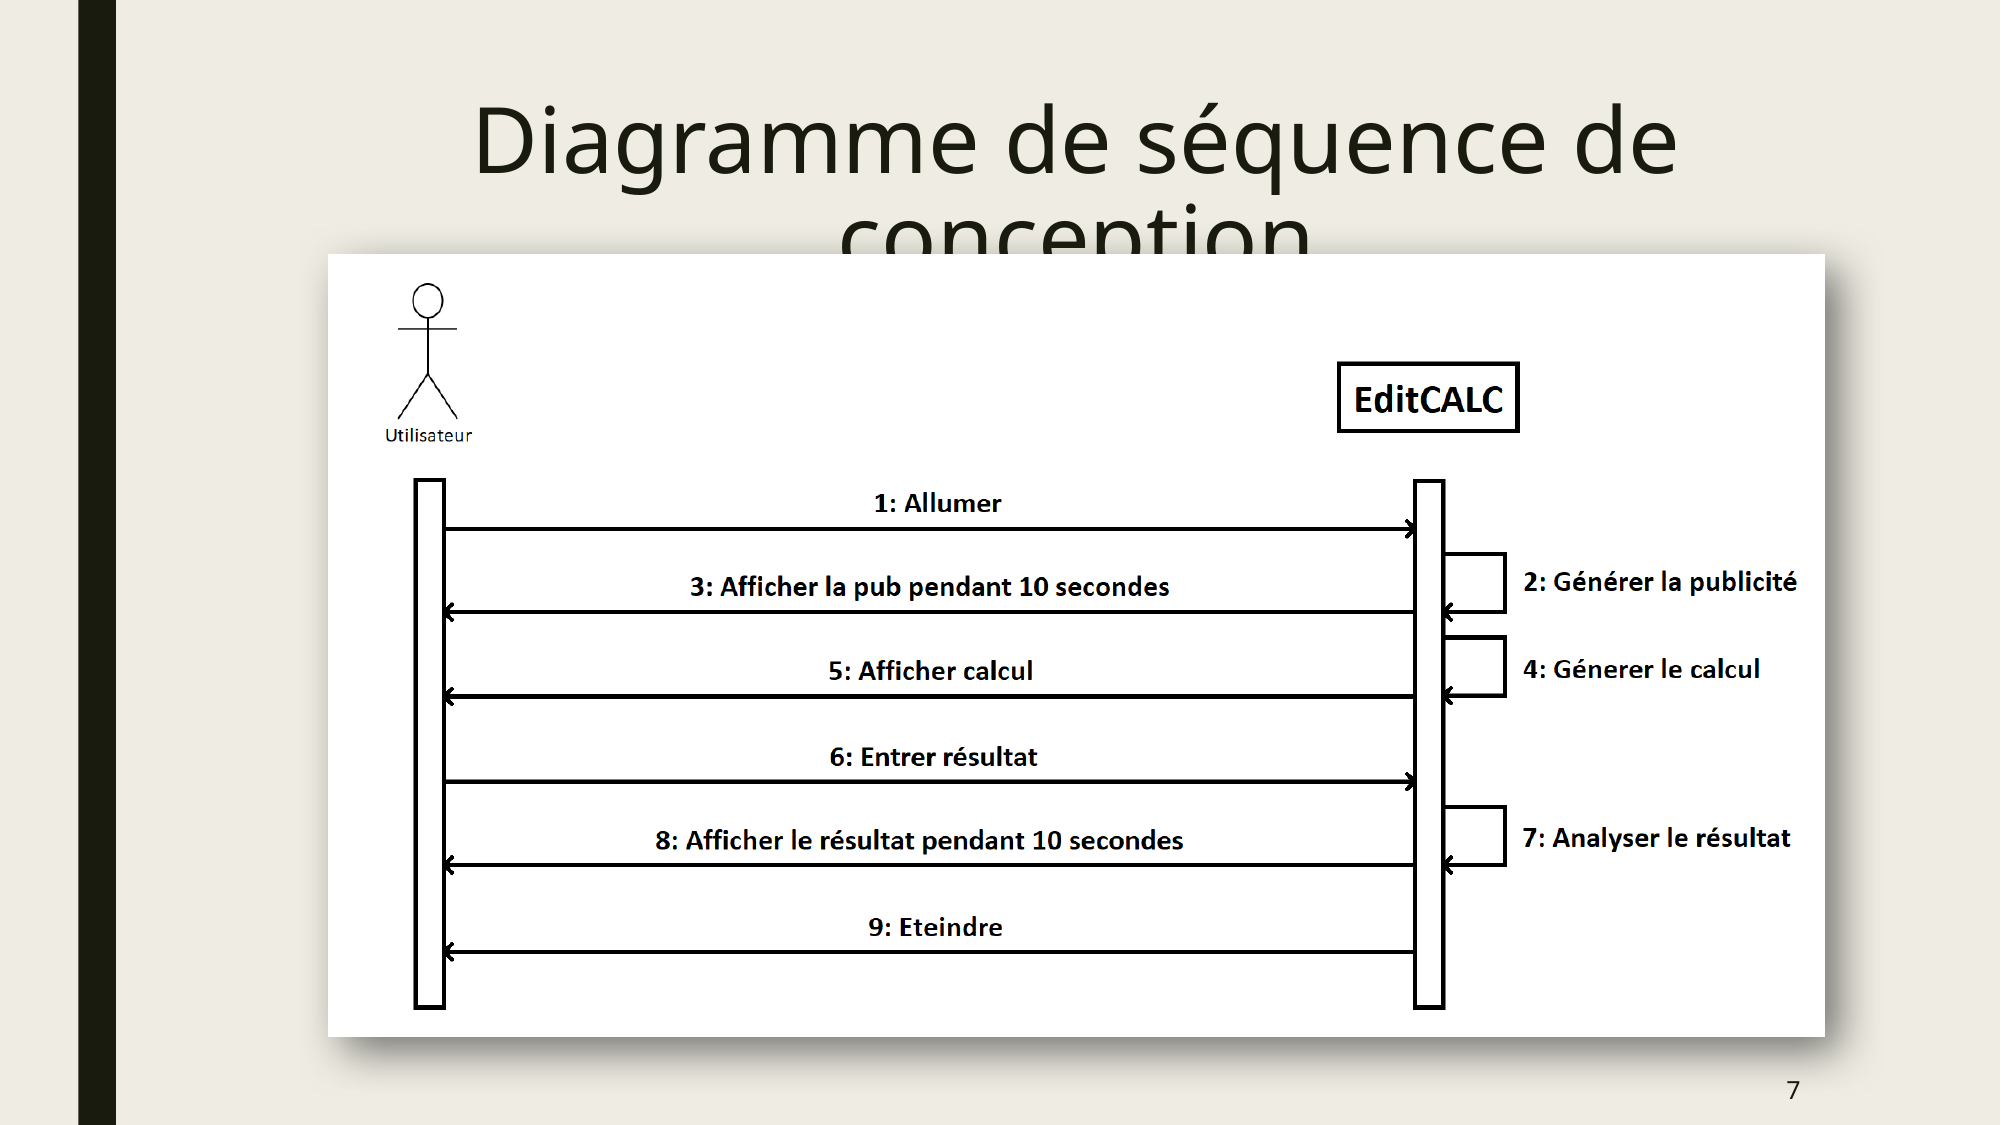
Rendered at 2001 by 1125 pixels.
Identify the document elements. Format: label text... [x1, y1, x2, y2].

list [328, 254, 1825, 1037]
slide_number 7 [1553, 1058, 1816, 1125]
title Diagramme de séquence de conception [289, 88, 1865, 332]
